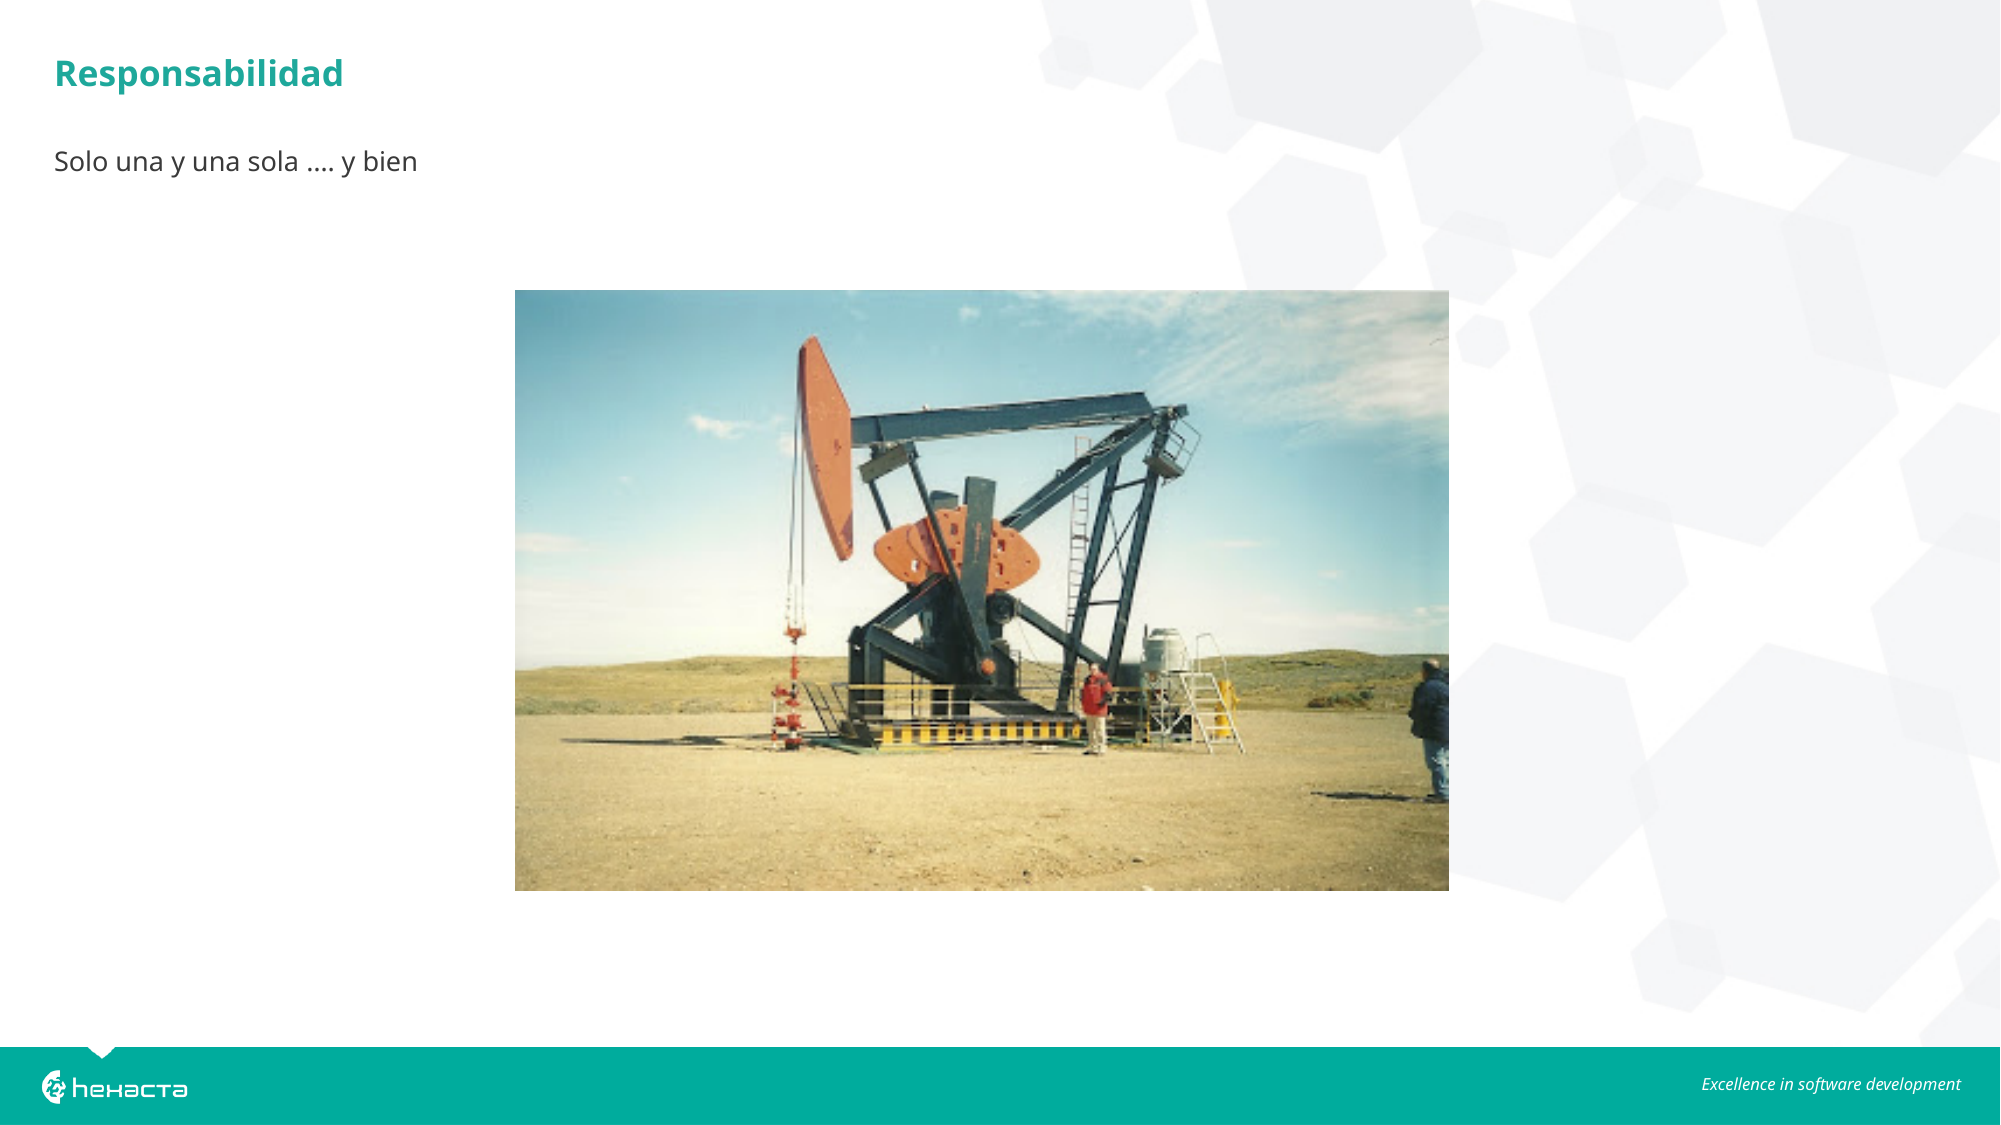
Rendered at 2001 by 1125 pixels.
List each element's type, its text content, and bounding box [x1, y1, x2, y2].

picture [0, 0, 2001, 1125]
list Responsabilidad [39, 43, 1961, 122]
list Solo una y una sola …. y bien [39, 137, 1961, 200]
